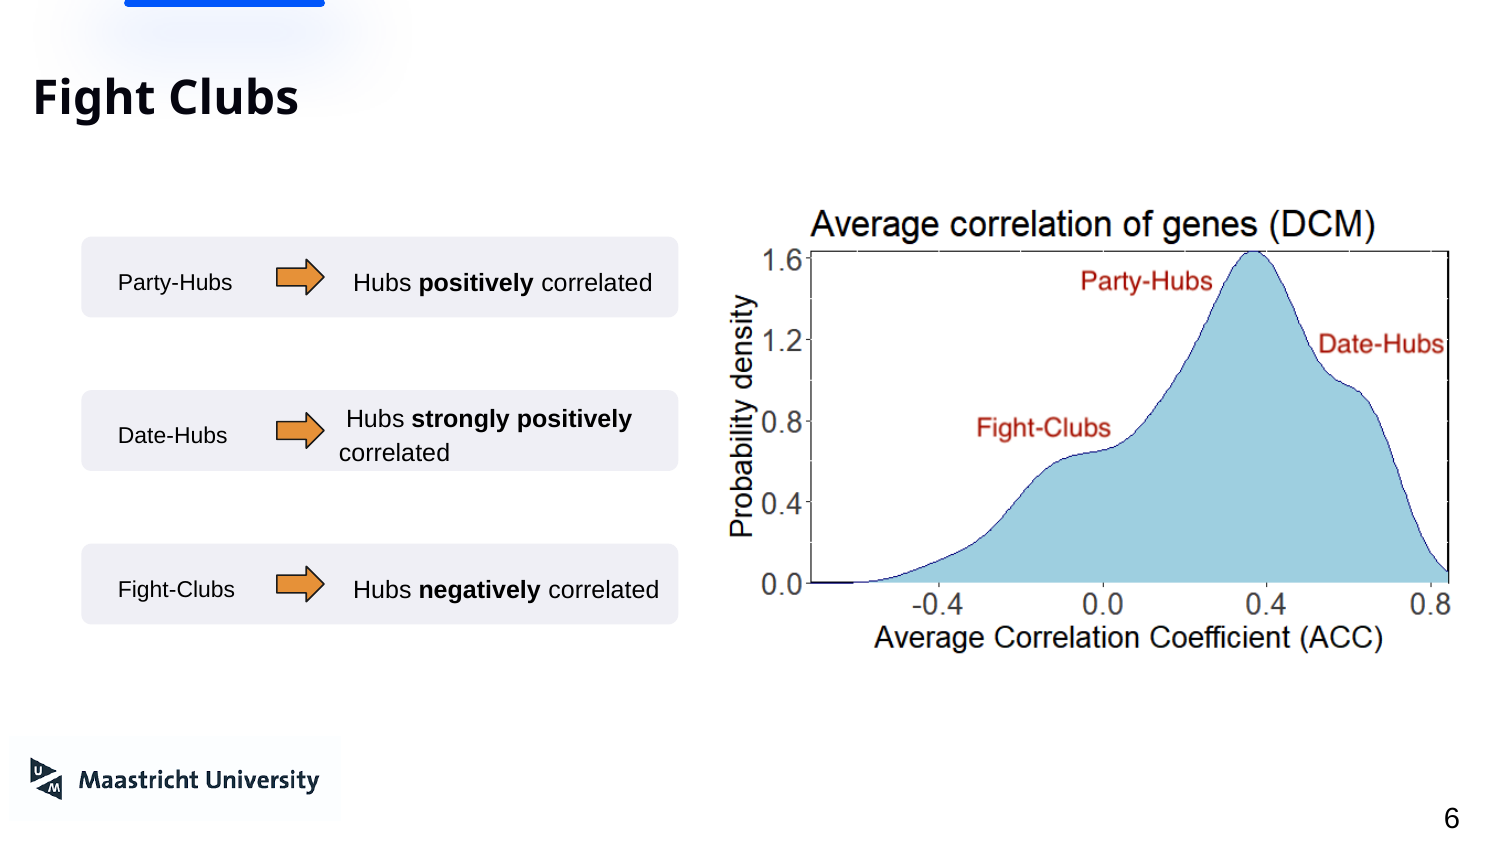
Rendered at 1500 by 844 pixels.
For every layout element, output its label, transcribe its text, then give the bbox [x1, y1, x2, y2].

text_box [81, 390, 323, 471]
picture [720, 200, 1457, 661]
text_box Party-Hubs [102, 247, 253, 310]
text_box [81, 236, 679, 318]
text_box Hubs negatively correlated [331, 553, 679, 619]
text_box [276, 259, 324, 295]
text_box Hubs strongly positively correlated [323, 382, 671, 482]
text_box [276, 412, 323, 449]
text_box [81, 543, 679, 625]
text_box Date-Hubs [102, 401, 253, 463]
text_box 6 [1429, 791, 1477, 842]
title Fight Clubs [32, 73, 666, 264]
text_box Fight-Clubs [102, 555, 270, 617]
text_box [276, 566, 324, 602]
text_box [671, 390, 679, 471]
picture [9, 736, 341, 822]
text_box Hubs positively correlated [331, 246, 679, 312]
